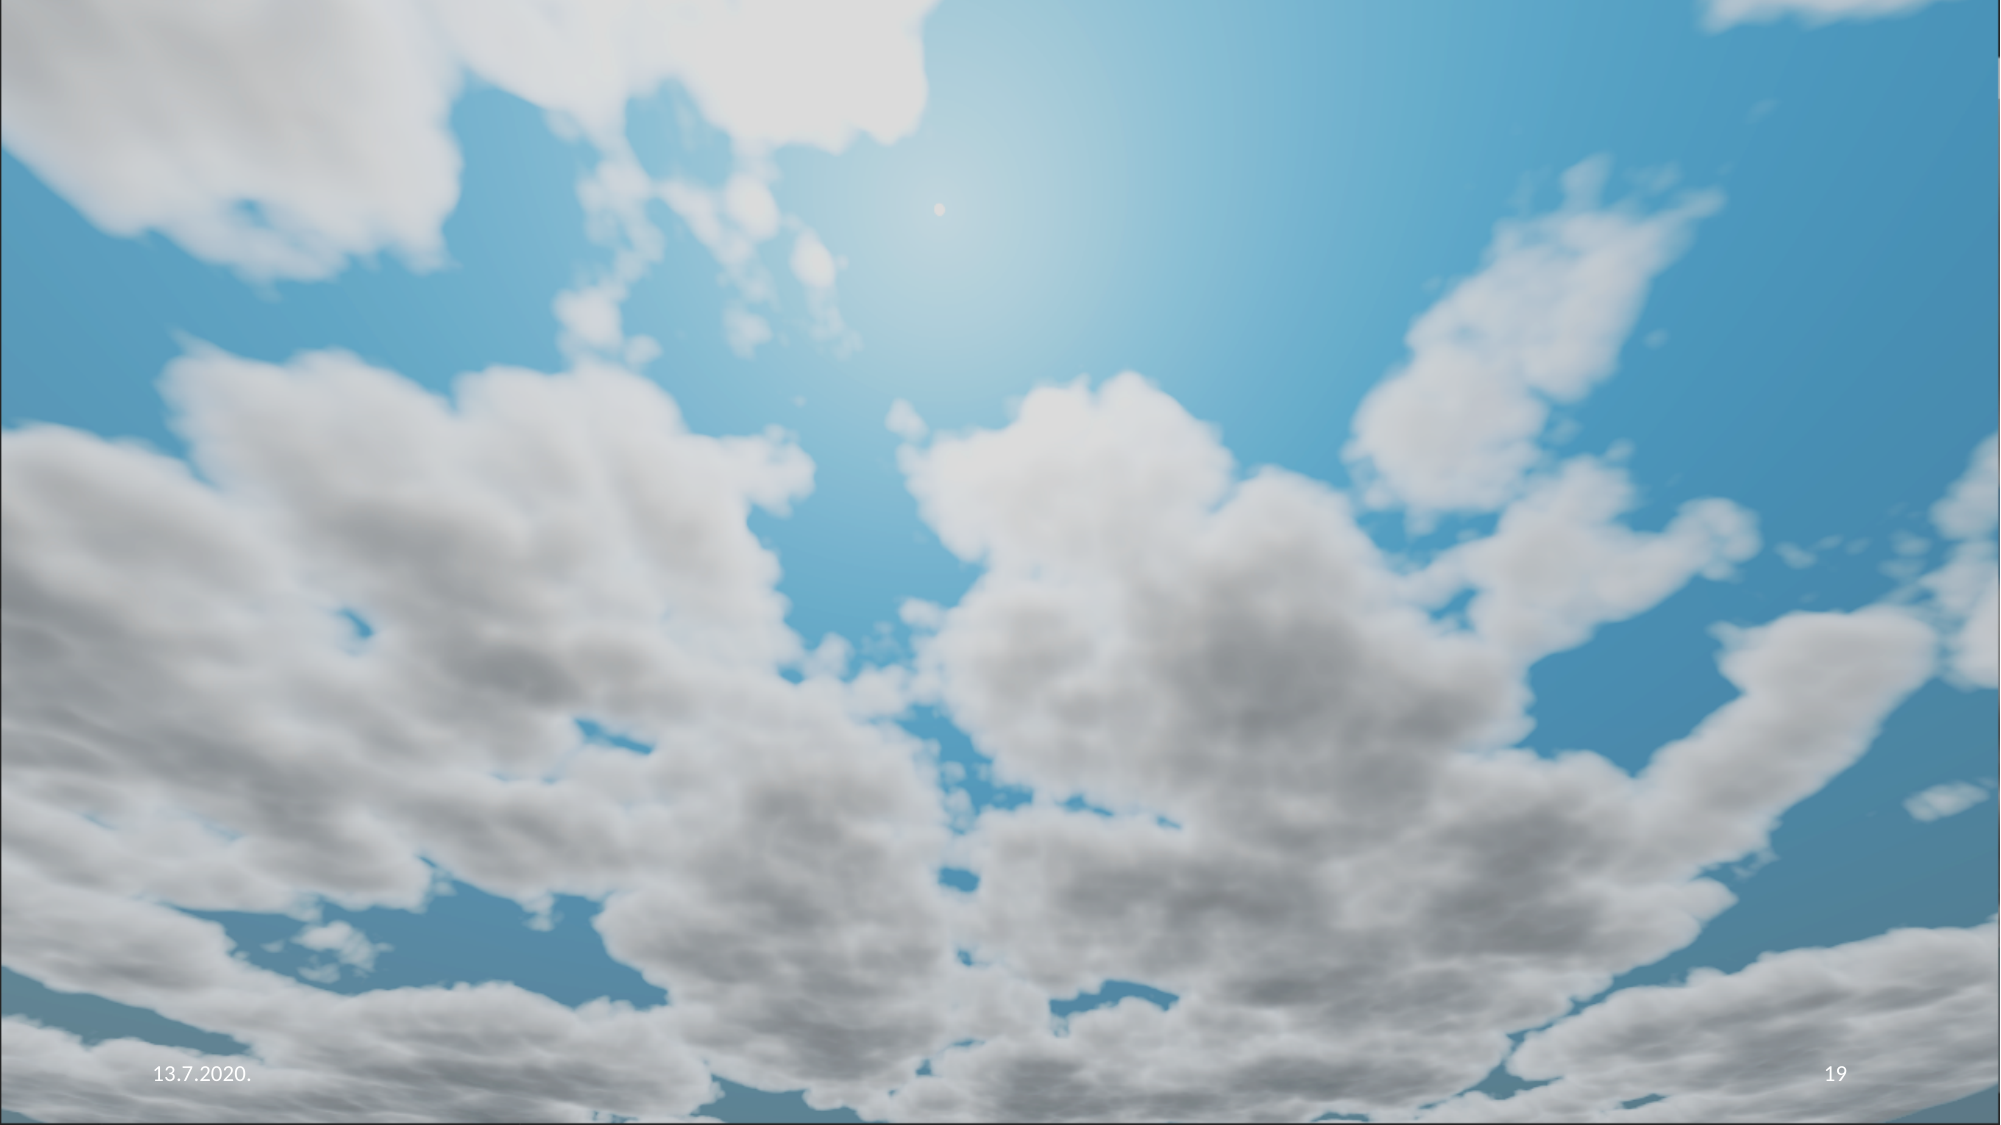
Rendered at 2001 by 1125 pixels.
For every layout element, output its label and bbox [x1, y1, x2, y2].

list [0, 0, 2000, 1125]
